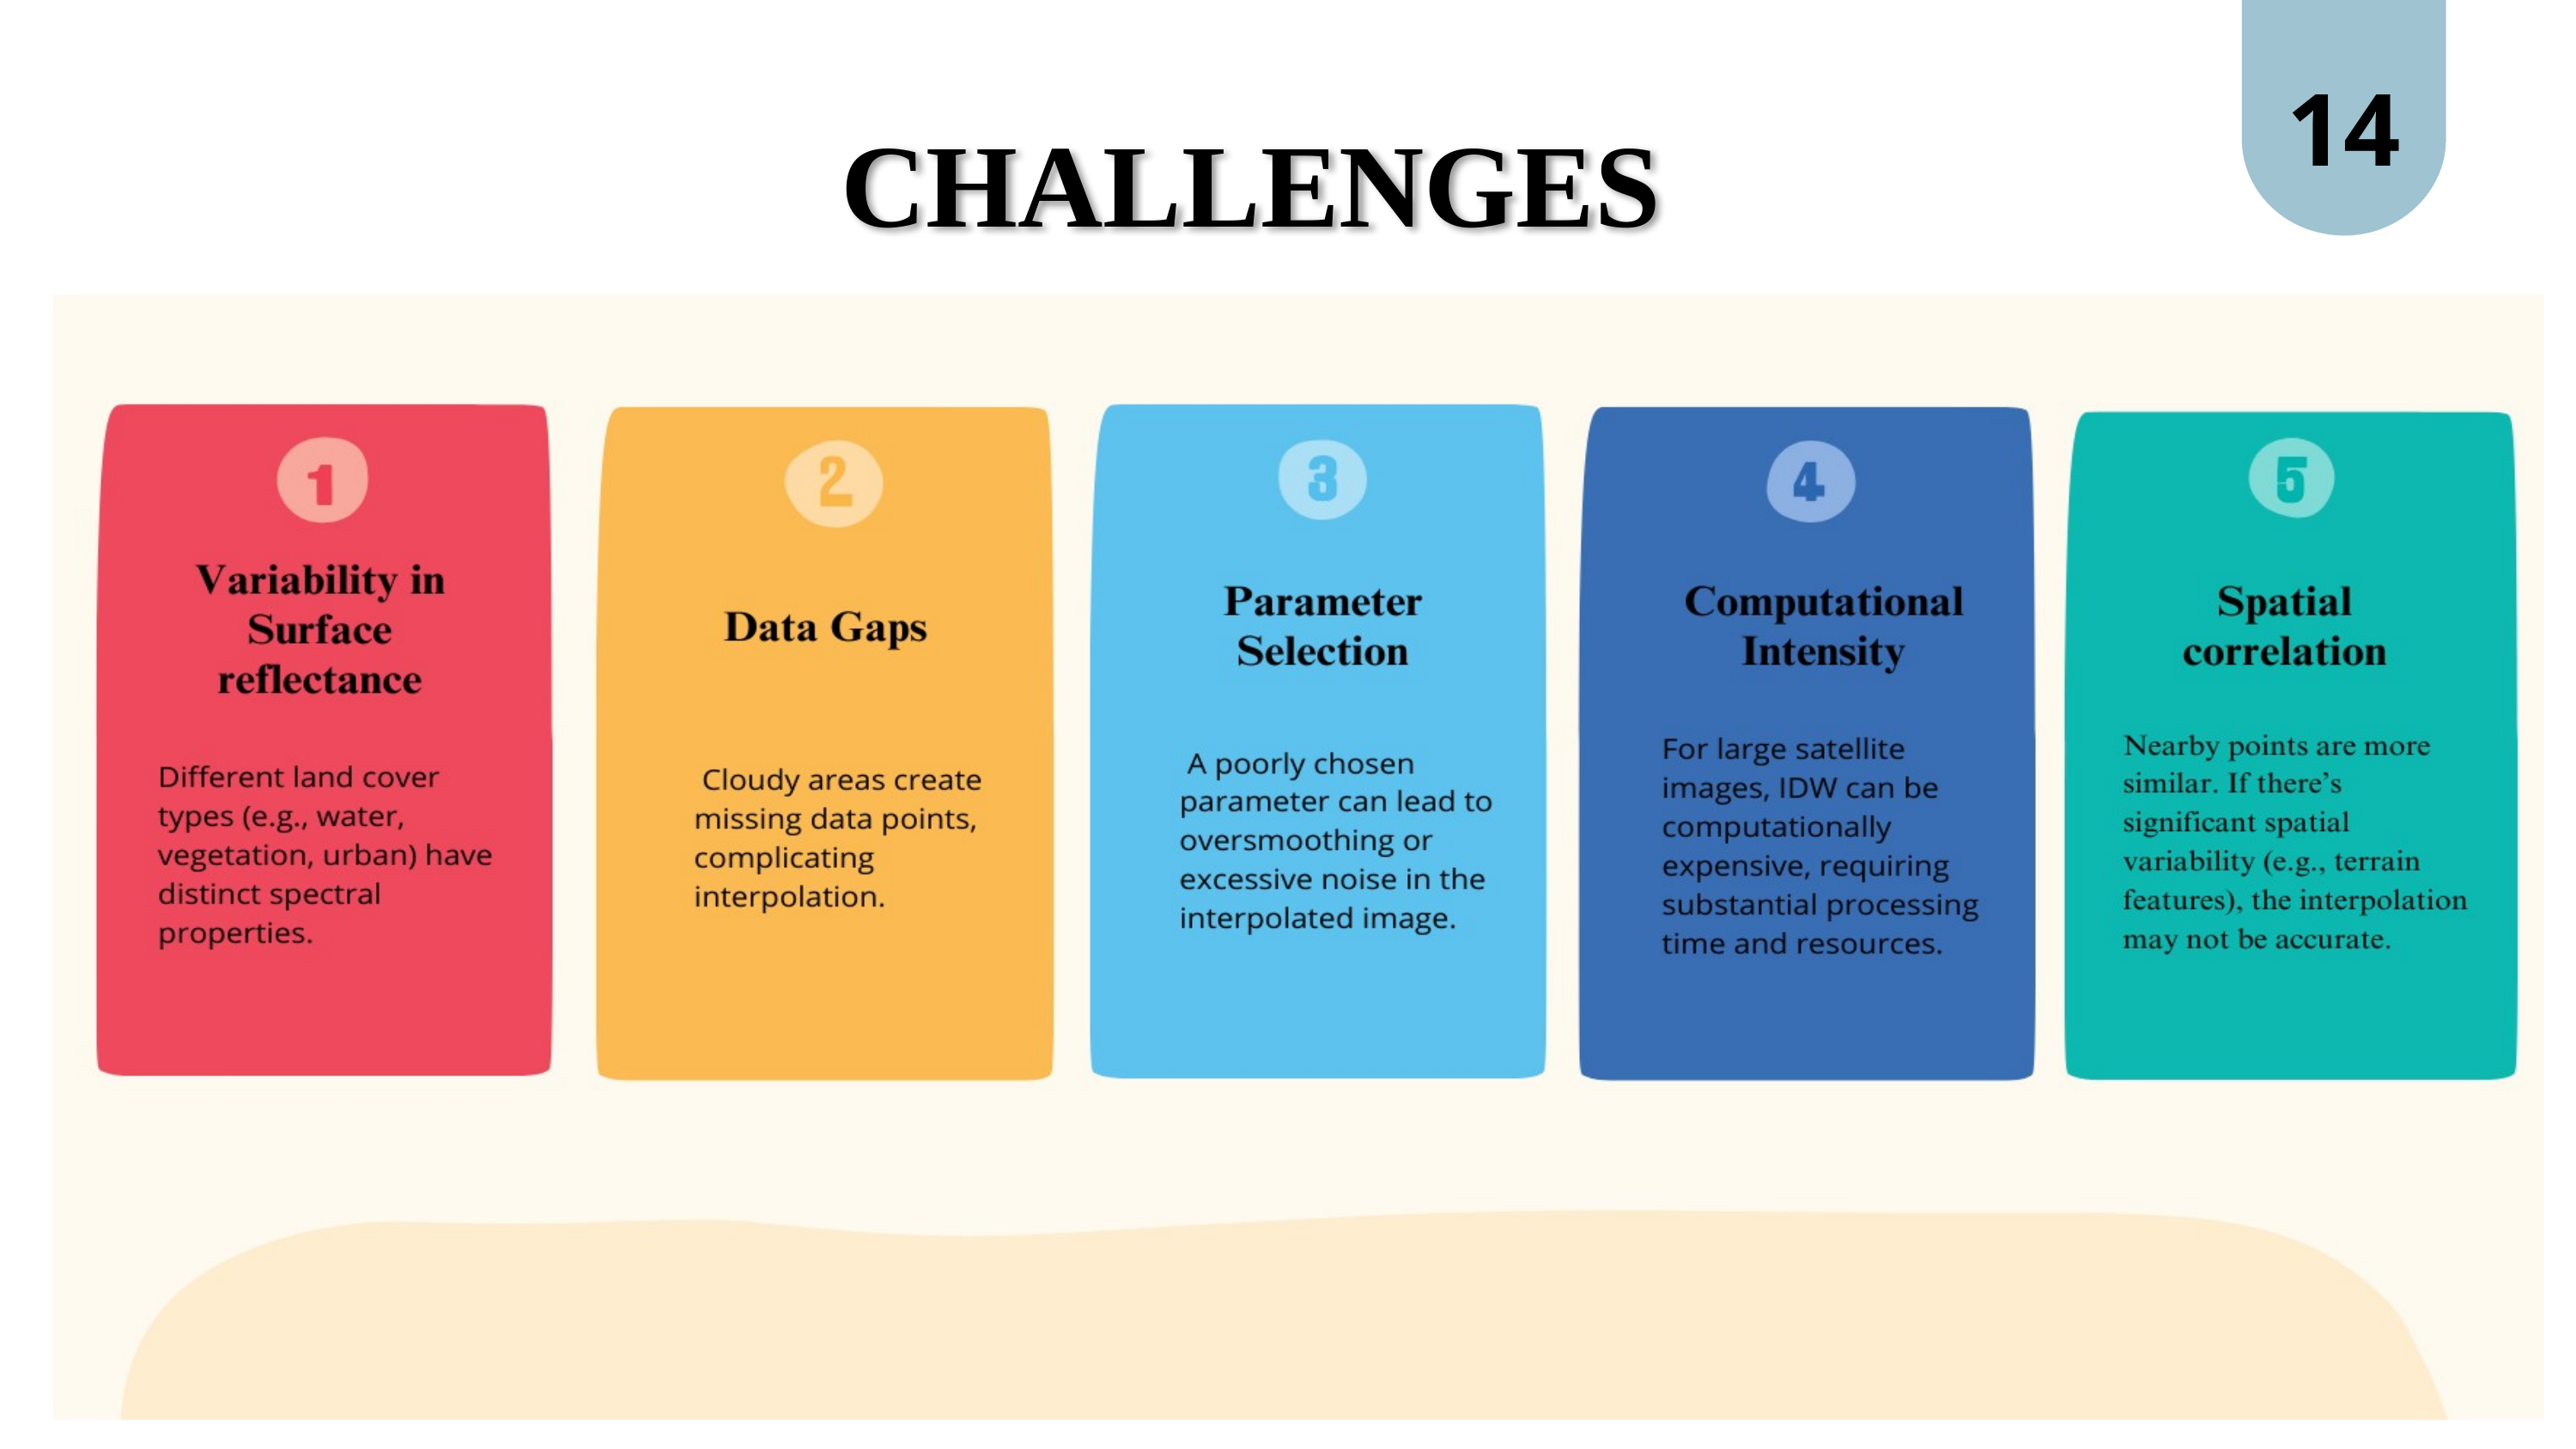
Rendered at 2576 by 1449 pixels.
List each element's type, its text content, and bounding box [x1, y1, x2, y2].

text_box CHALLENGES [515, 37, 1988, 251]
picture [53, 294, 2544, 1420]
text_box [2233, 0, 2455, 236]
